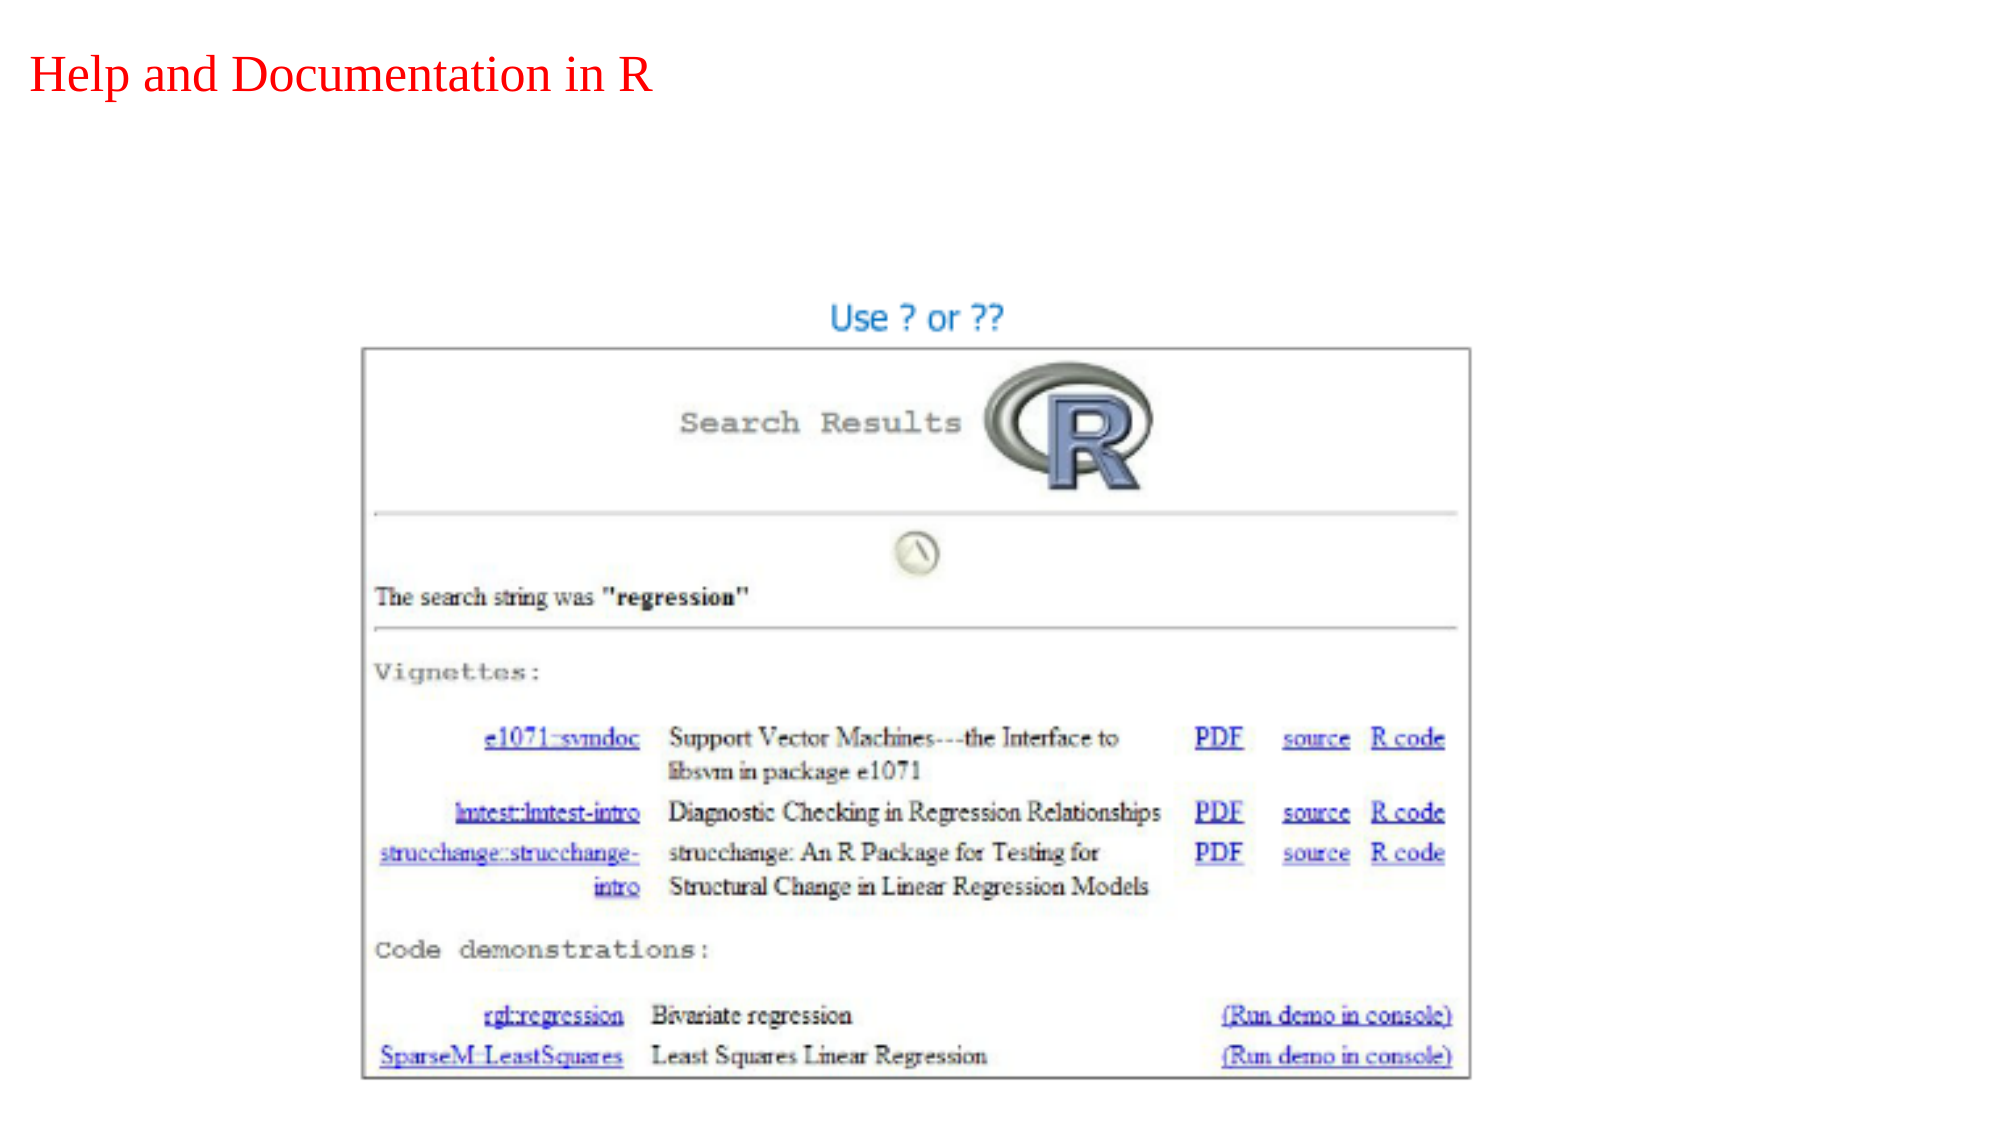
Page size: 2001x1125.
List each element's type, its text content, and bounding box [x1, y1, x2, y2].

title Help and Documentation in R [14, 14, 1740, 134]
picture [175, 277, 1509, 1088]
